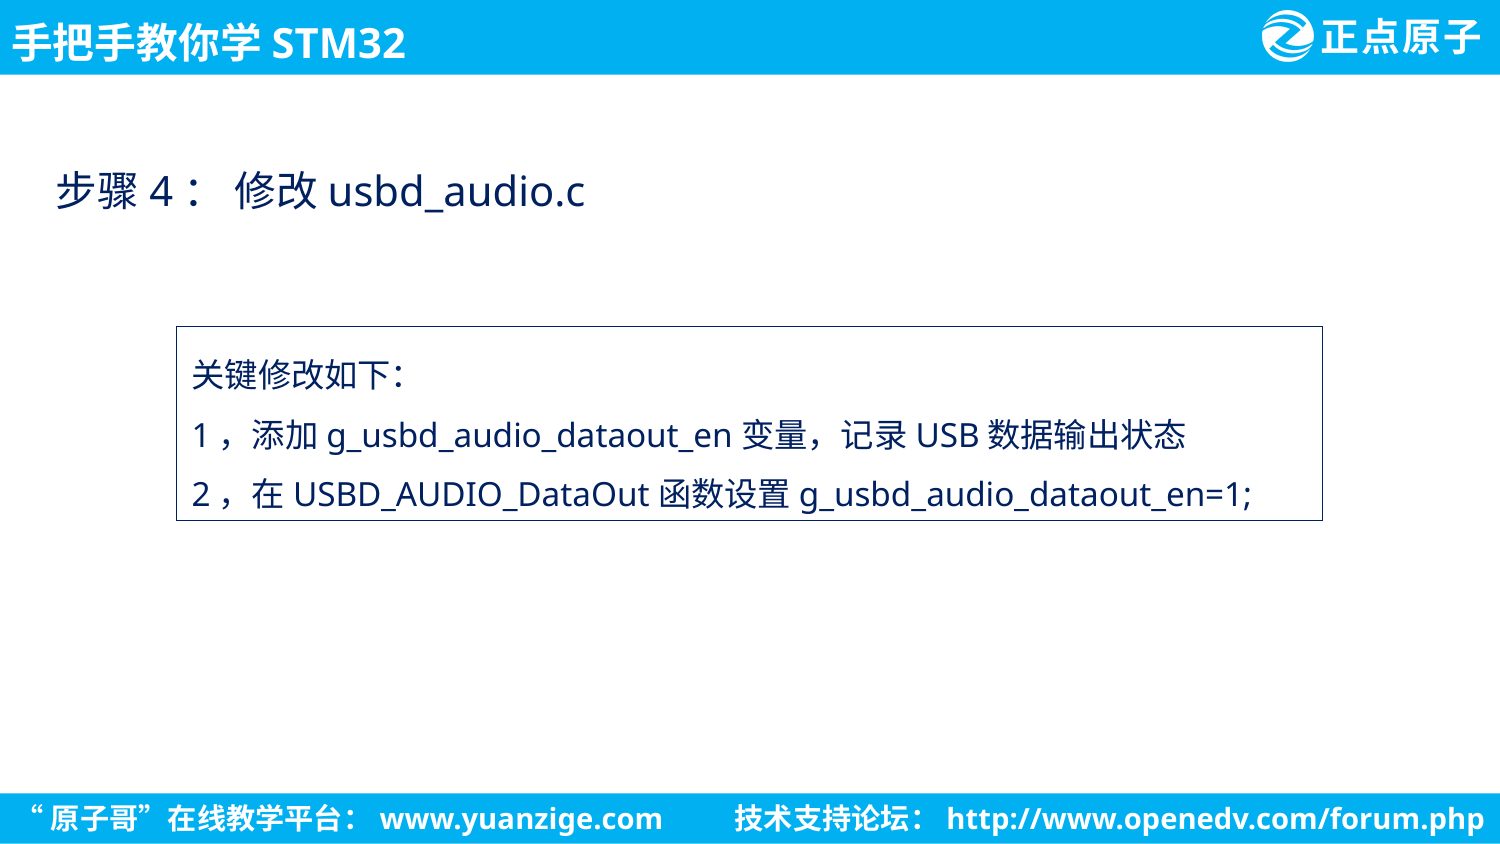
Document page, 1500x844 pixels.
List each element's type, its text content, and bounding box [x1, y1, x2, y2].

picture [1367, 18, 1396, 42]
text_box 手把手教你学STM32 [0, 0, 967, 75]
picture [1404, 20, 1438, 54]
picture [1364, 45, 1370, 53]
picture [1267, 11, 1313, 45]
text_box 步骤4： 修改usbd_audio.c [48, 135, 835, 219]
picture [1412, 44, 1418, 52]
picture [1431, 44, 1438, 52]
picture [1445, 21, 1479, 54]
picture [1263, 27, 1307, 61]
text_box [0, 0, 1500, 76]
picture [1391, 45, 1397, 53]
text_box 技术支持论坛：http://www.openedv.com/forum.php [544, 793, 1500, 843]
text_box 关键修改如下： 1，添加g_usbd_audio_dataout_en变量，记录USB数据输出状态 2，在USBD_AUDIO_DataOut函数设置g_usbd_audio_dataout_en=1; [176, 326, 1323, 521]
picture [1322, 21, 1357, 52]
text_box “原子哥”在线教学平台：www.yuanzige.com [0, 793, 544, 843]
